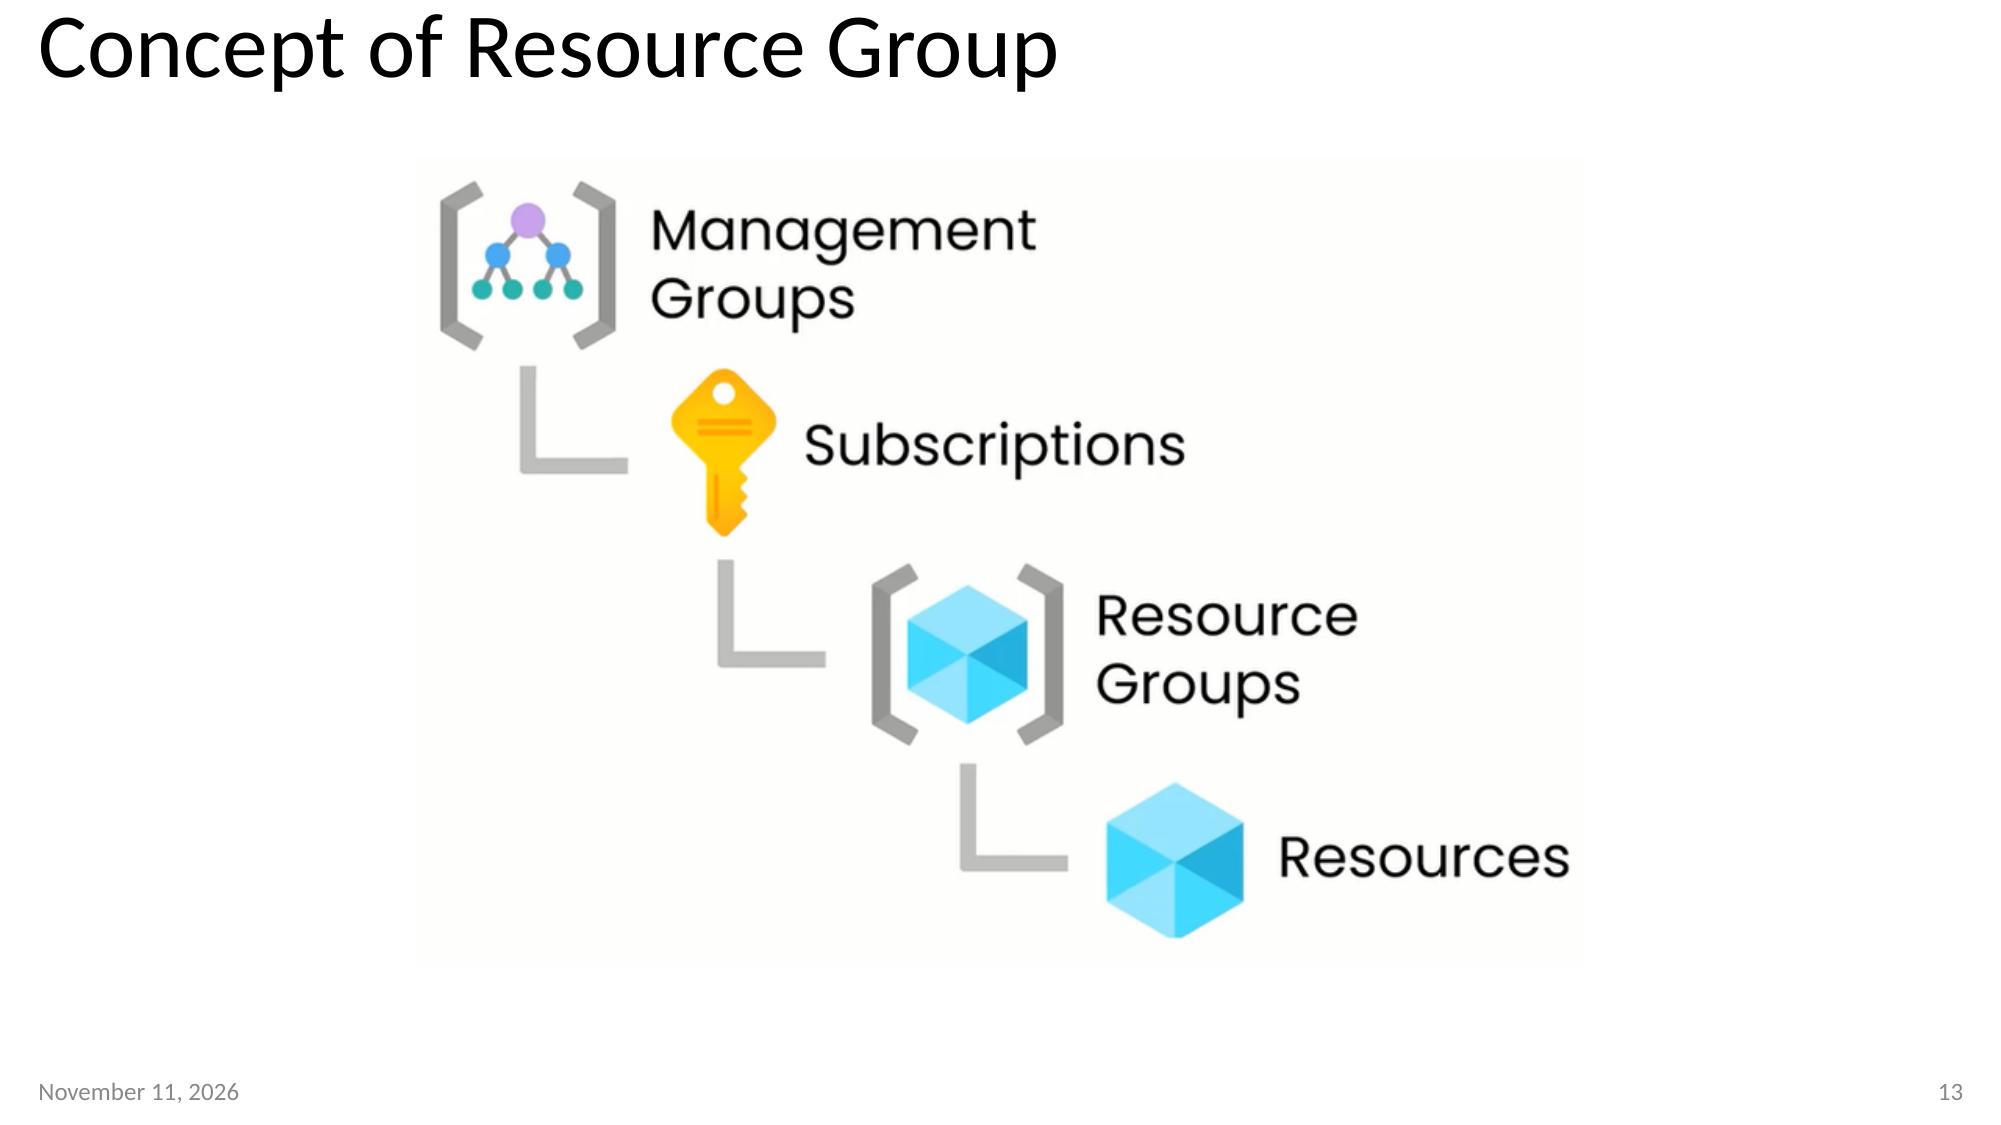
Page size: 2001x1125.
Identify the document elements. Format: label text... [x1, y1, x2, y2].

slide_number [23, 1060, 474, 1121]
slide_number 13 [1859, 1060, 1979, 1121]
picture [413, 156, 1587, 969]
title Concept of Resource Group [23, 0, 1979, 96]
